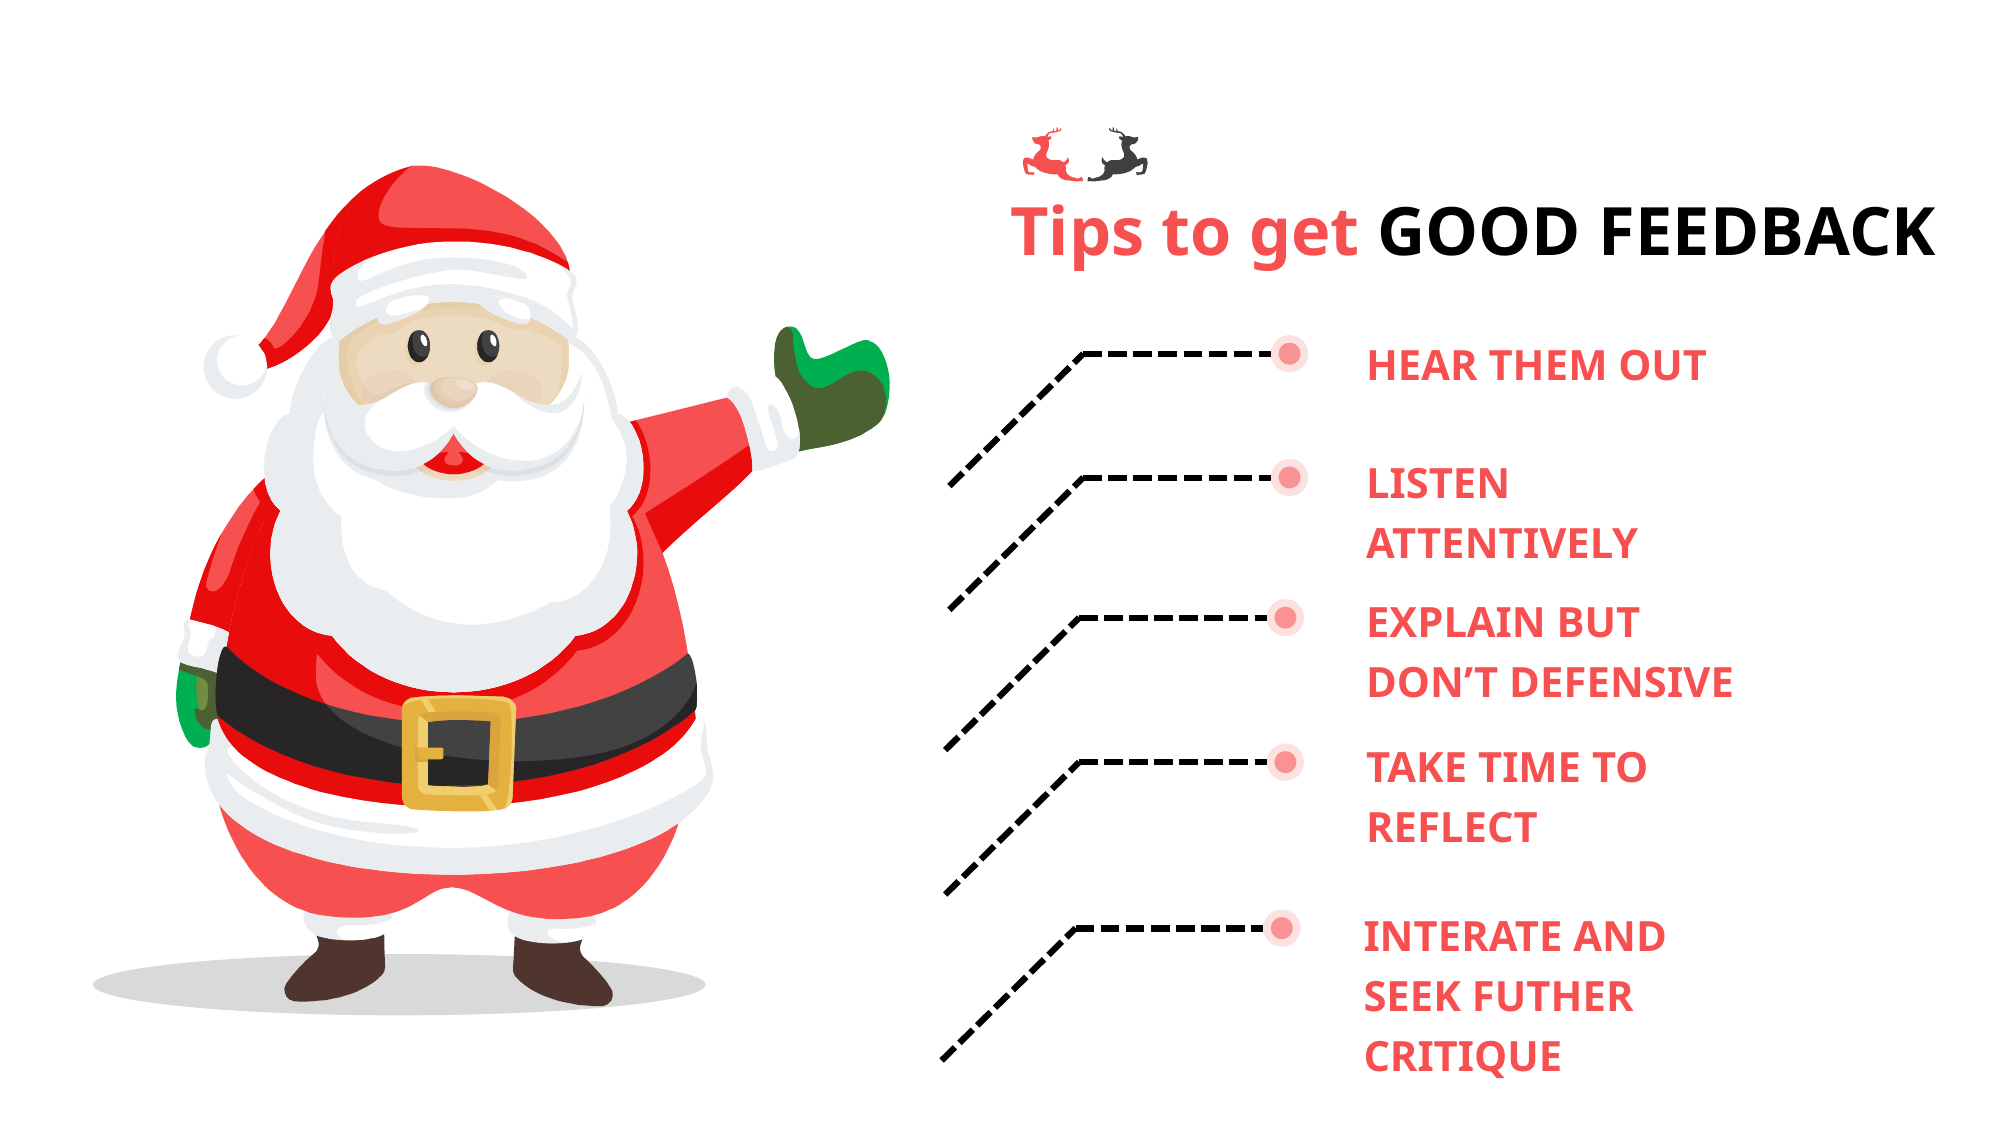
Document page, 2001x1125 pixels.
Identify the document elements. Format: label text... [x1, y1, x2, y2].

text_box INTERATE AND SEEK FUTHER CRITIQUE [1348, 892, 1730, 1088]
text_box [941, 909, 1301, 1061]
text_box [1022, 127, 1148, 182]
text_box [945, 743, 1305, 895]
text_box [949, 458, 1309, 610]
text_box Tips to get GOOD FEEDBACK [995, 181, 2000, 277]
text_box HEAR THEM OUT [1351, 321, 1733, 397]
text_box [949, 334, 1309, 458]
text_box TAKE TIME TO REFLECT [1351, 723, 1733, 859]
text_box EXPLAIN BUT DON’T DEFENSIVE [1351, 578, 1750, 713]
text_box LISTEN ATTENTIVELY [1351, 439, 1733, 575]
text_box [945, 598, 1305, 743]
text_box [93, 165, 890, 1016]
